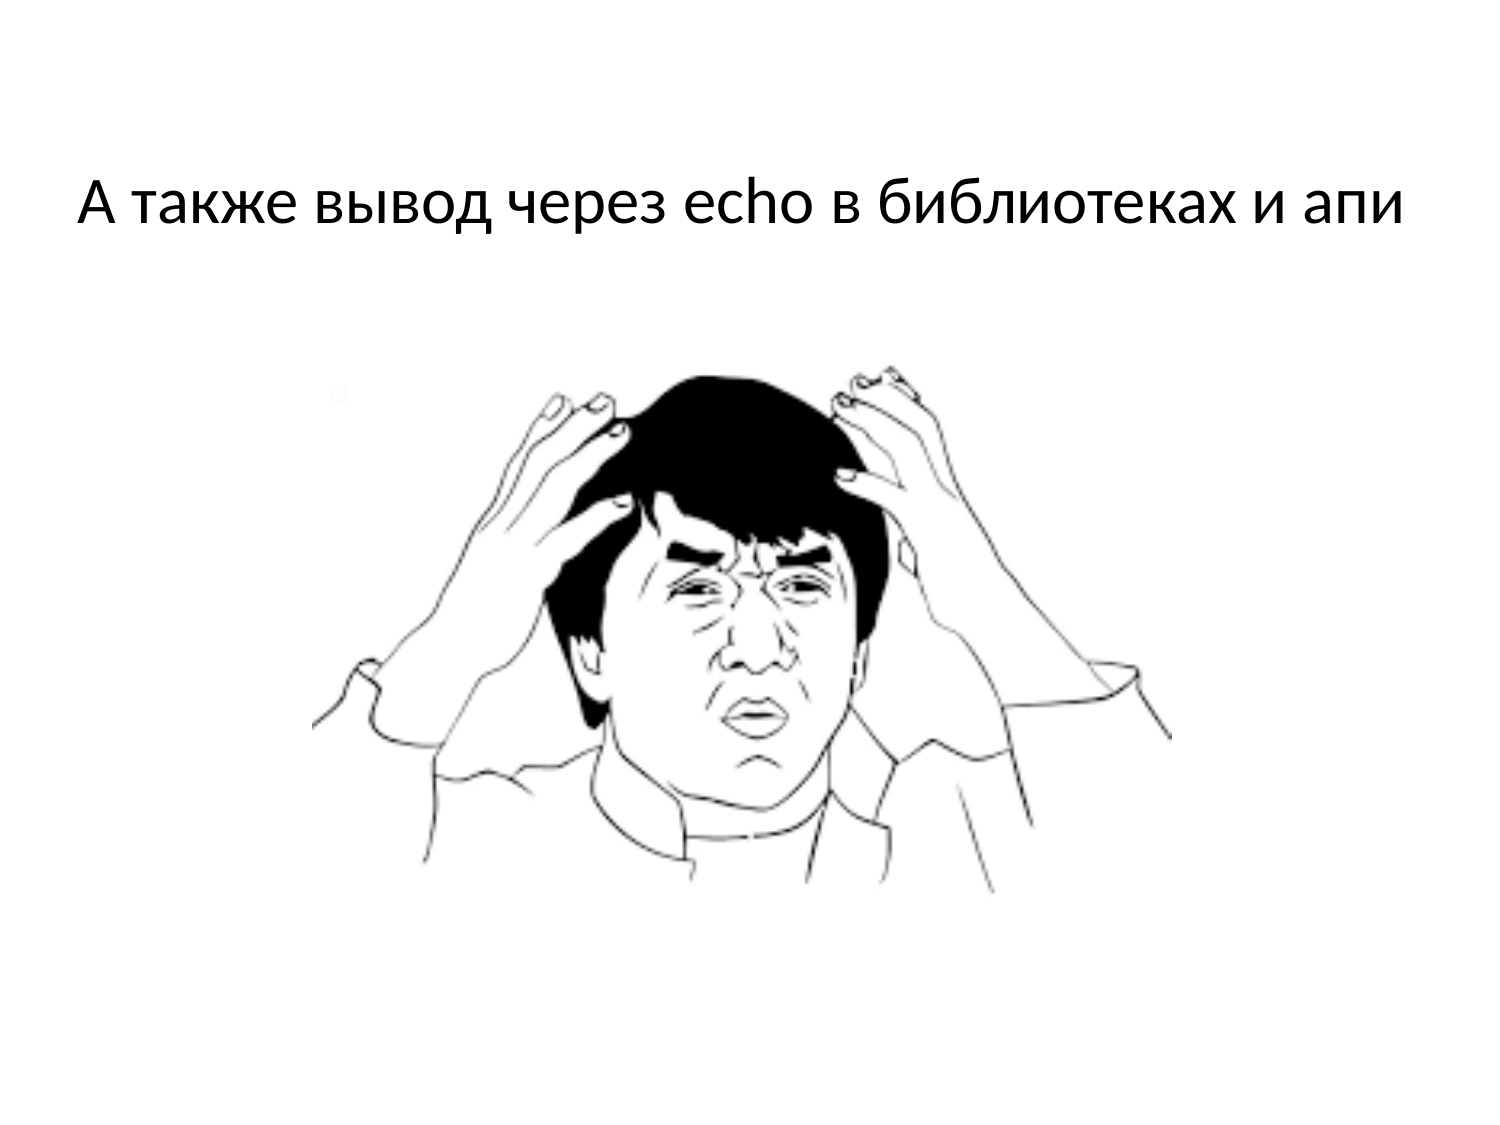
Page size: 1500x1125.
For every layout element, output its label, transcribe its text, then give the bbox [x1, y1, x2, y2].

picture [312, 361, 1172, 965]
text_box А также вывод через echo в библиотеках и апи [63, 148, 1422, 244]
